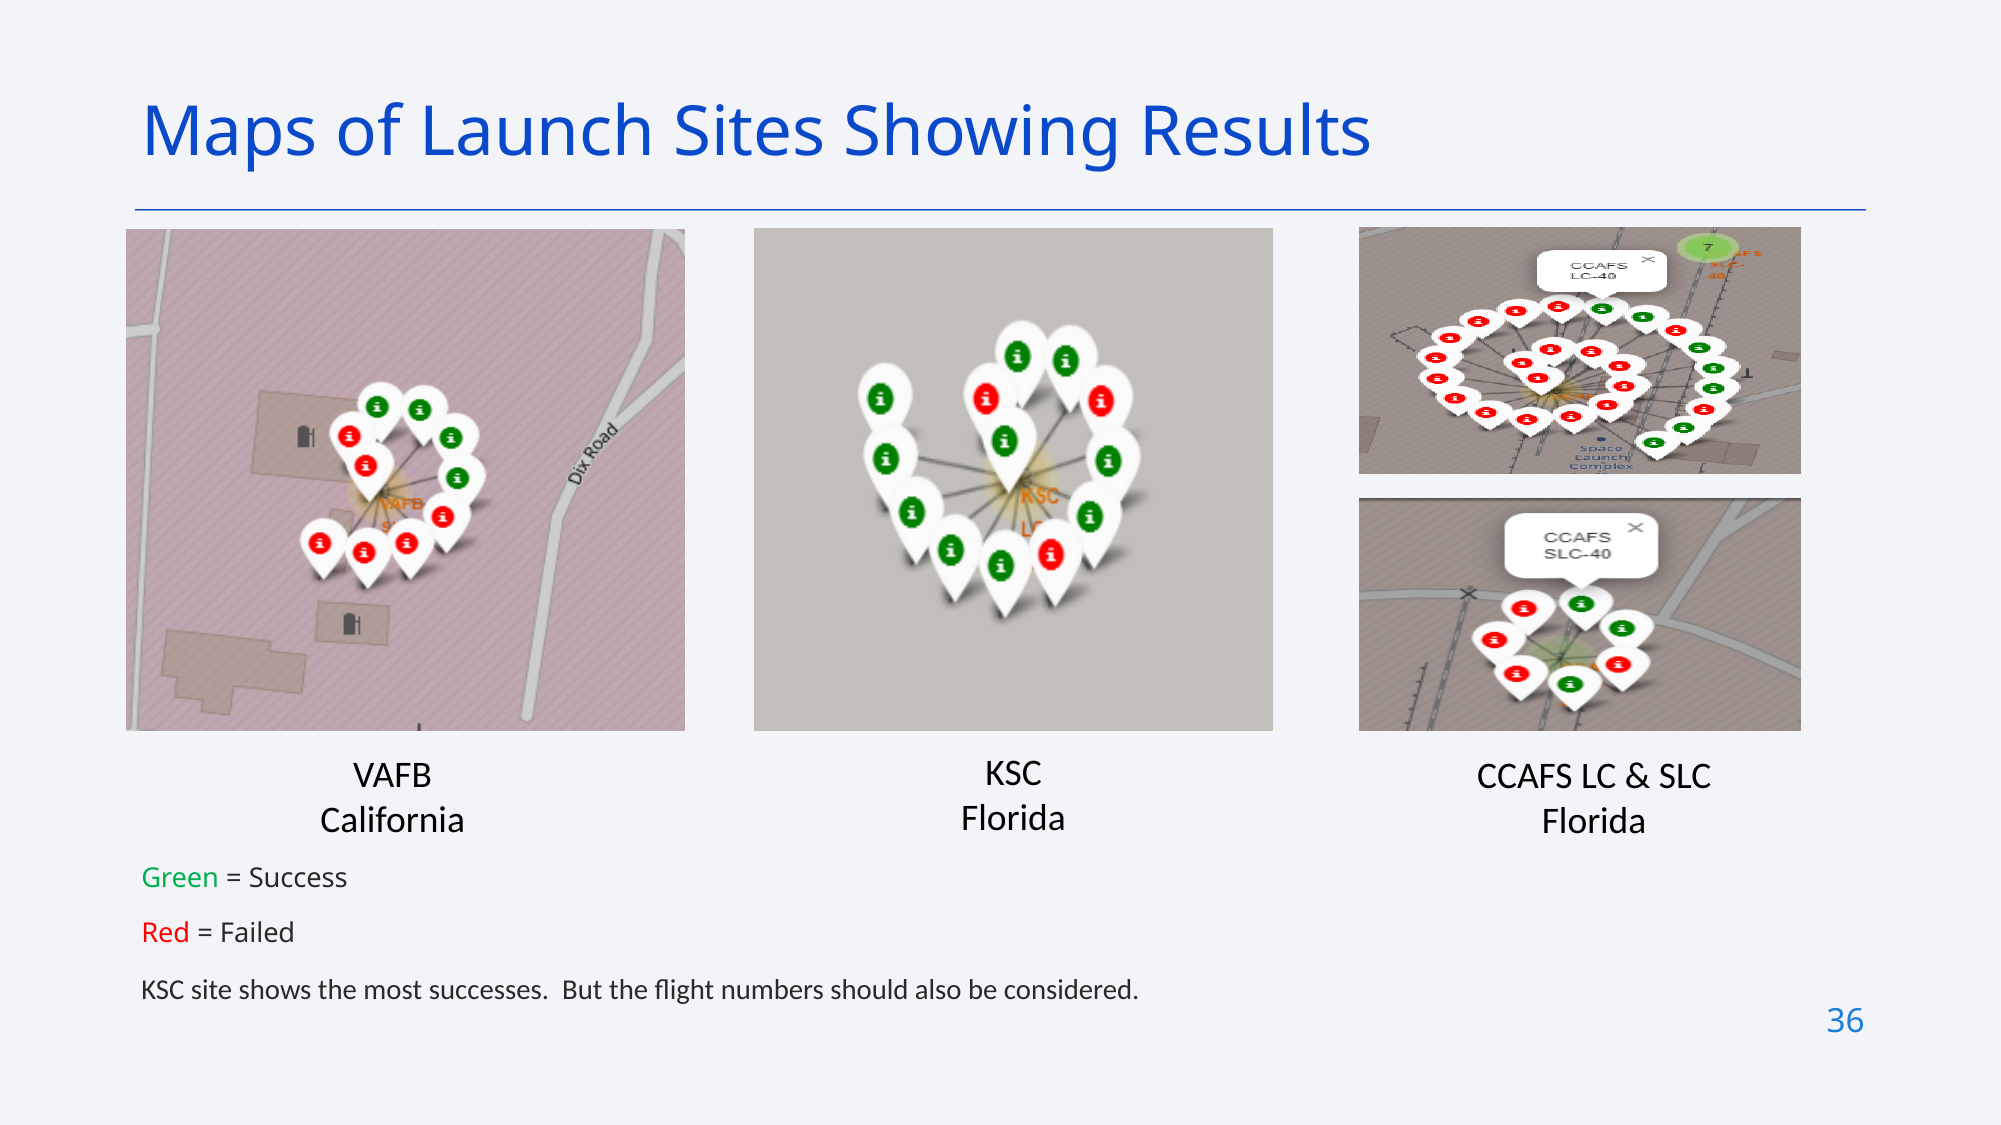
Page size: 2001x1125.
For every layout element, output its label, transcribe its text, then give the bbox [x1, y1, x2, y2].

list Green = Success Red = Failed KSC site shows the most successes. But the flight numbers should also be considered. [126, 852, 1725, 1014]
text_box KSC Florida [779, 740, 1249, 846]
slide_number 36 [1429, 988, 1880, 1055]
text_box VAFB California [158, 742, 628, 848]
picture [0, 0, 2001, 1125]
text_box Maps of Launch Sites Showing Results [126, 88, 1852, 179]
text_box CCAFS LC & SLC Florida [1359, 743, 1829, 849]
